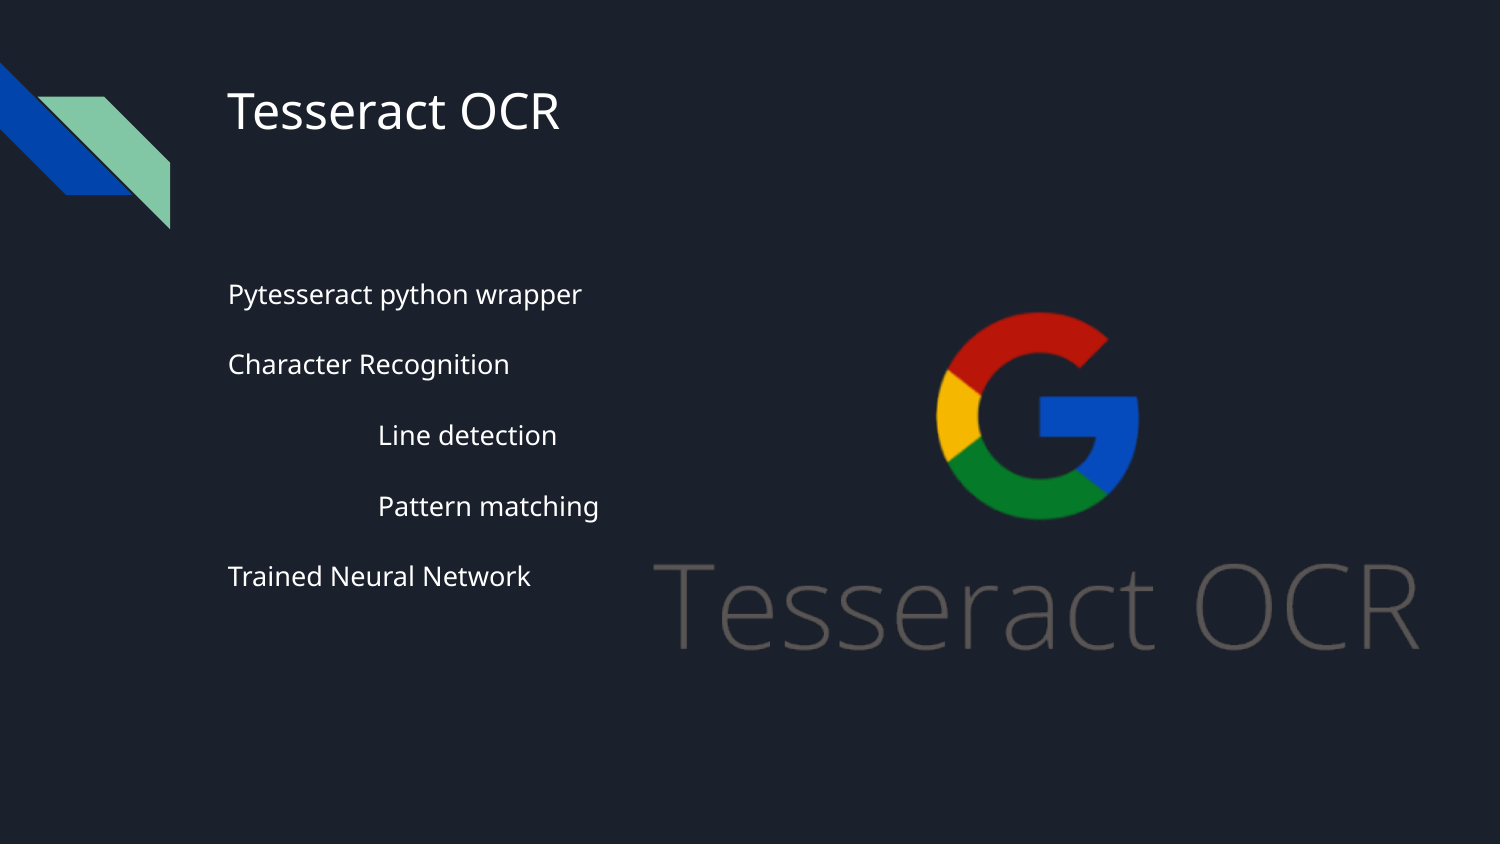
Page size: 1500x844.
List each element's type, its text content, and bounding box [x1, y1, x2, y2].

list Pytesseract python wrapper Character Recognition Line detection Pattern matching Trained Neural Network [212, 257, 641, 735]
picture [646, 241, 1429, 751]
title Tesseract OCR [212, 64, 1368, 215]
